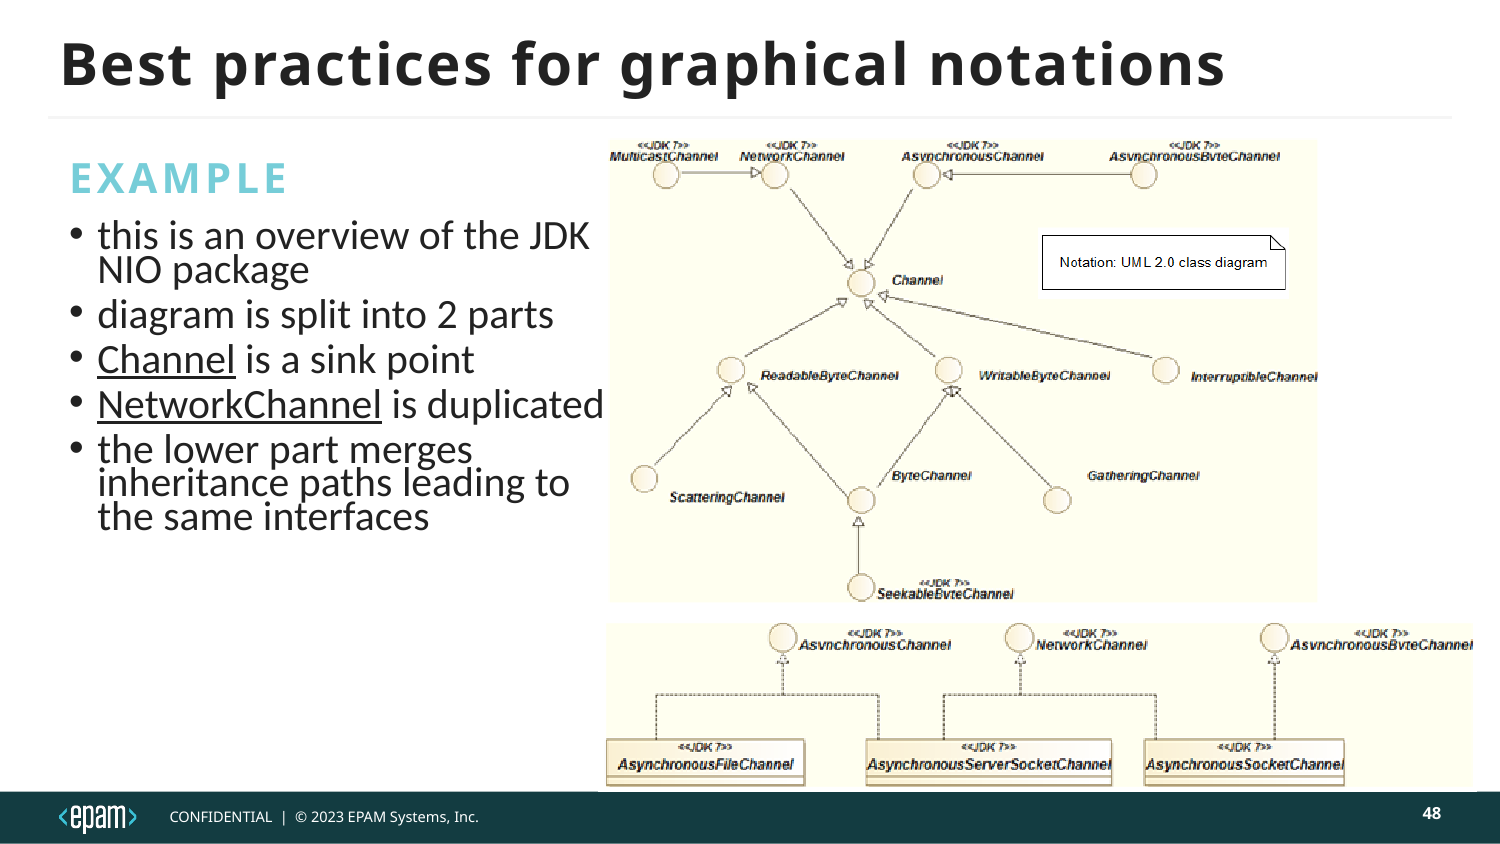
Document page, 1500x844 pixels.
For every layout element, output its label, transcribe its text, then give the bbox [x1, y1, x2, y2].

picture [598, 134, 1477, 792]
text_box example [69, 168, 598, 224]
text_box this is an overview of the JDK NIO package diagram is split into 2 parts Channel is a sink point NetworkChannel is duplicated the lower part merges inheritance paths leading to the same interfaces [69, 224, 598, 558]
title Best practices for graphical notations [59, 37, 1442, 87]
slide_number 48 [1216, 792, 1442, 844]
